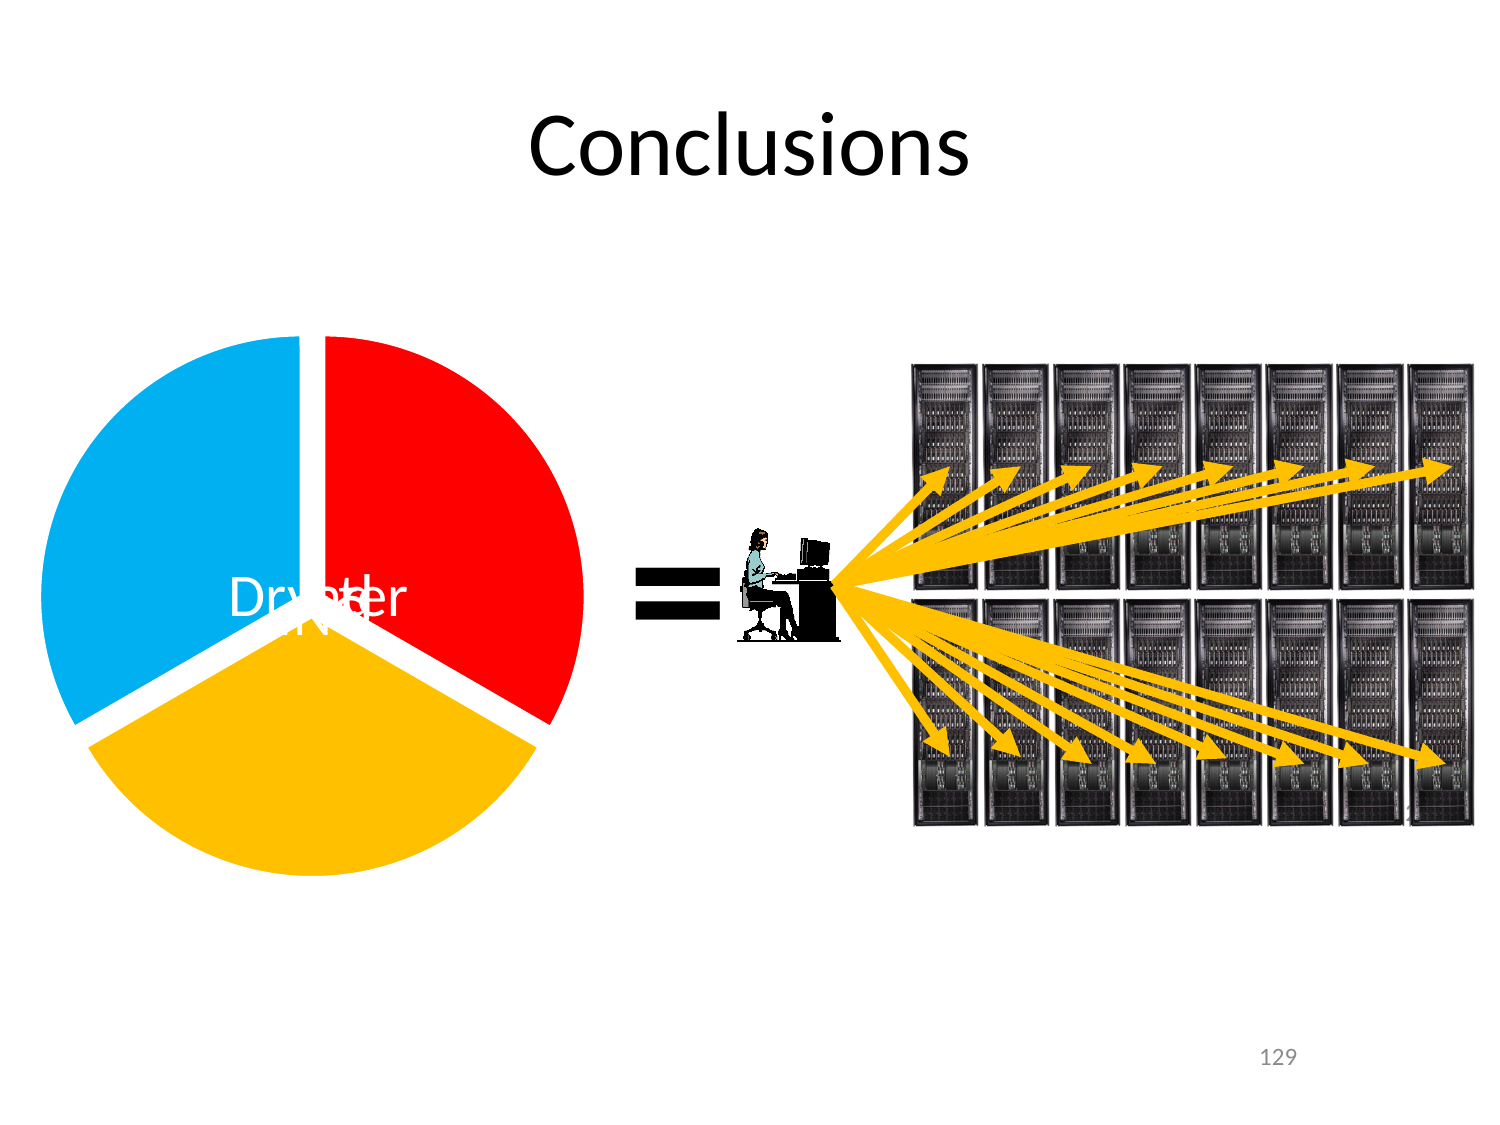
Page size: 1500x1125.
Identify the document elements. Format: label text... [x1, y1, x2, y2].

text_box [0, 287, 626, 926]
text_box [737, 362, 1476, 828]
text_box = [629, 449, 732, 705]
slide_number 129 [962, 1025, 1313, 1085]
title Conclusions [75, 45, 1425, 233]
